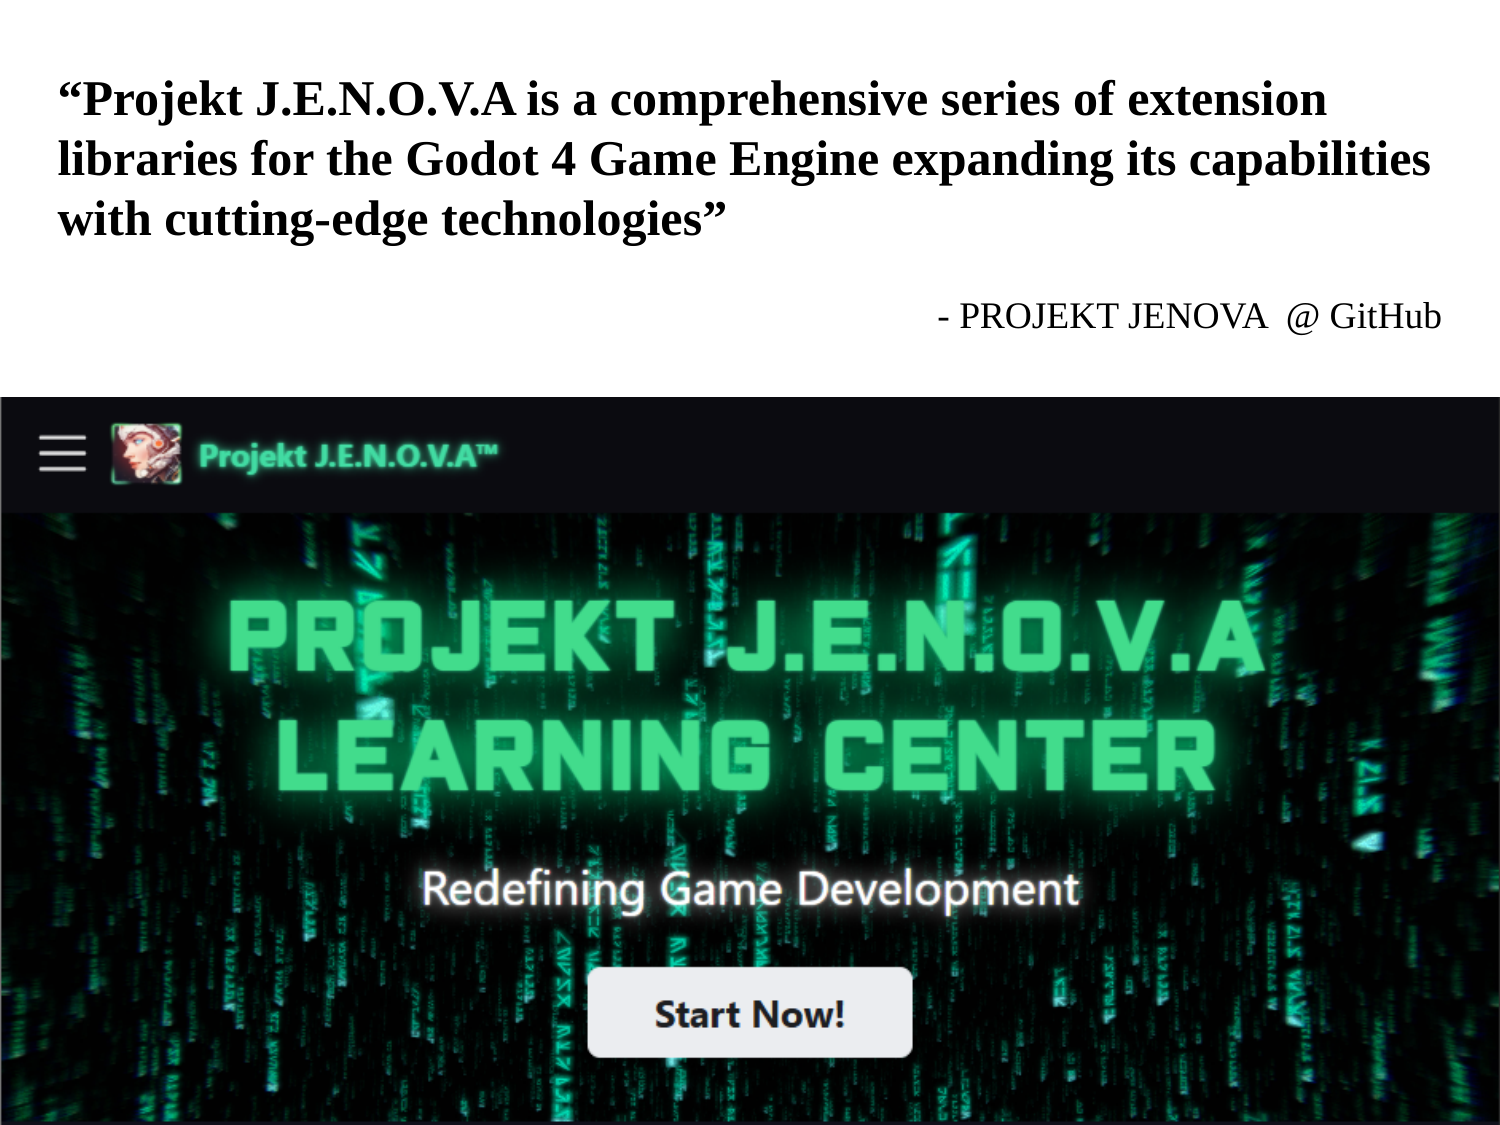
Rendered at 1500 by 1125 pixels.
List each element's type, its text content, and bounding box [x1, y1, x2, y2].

text_box “Projekt J.E.N.O.V.A is a comprehensive series of extension libraries for the Godot 4 Game Engine expanding its capabilities with cutting-edge technologies” - PROJEKT JENOVA @ GitHub [42, 58, 1458, 344]
picture [0, 396, 1500, 1125]
